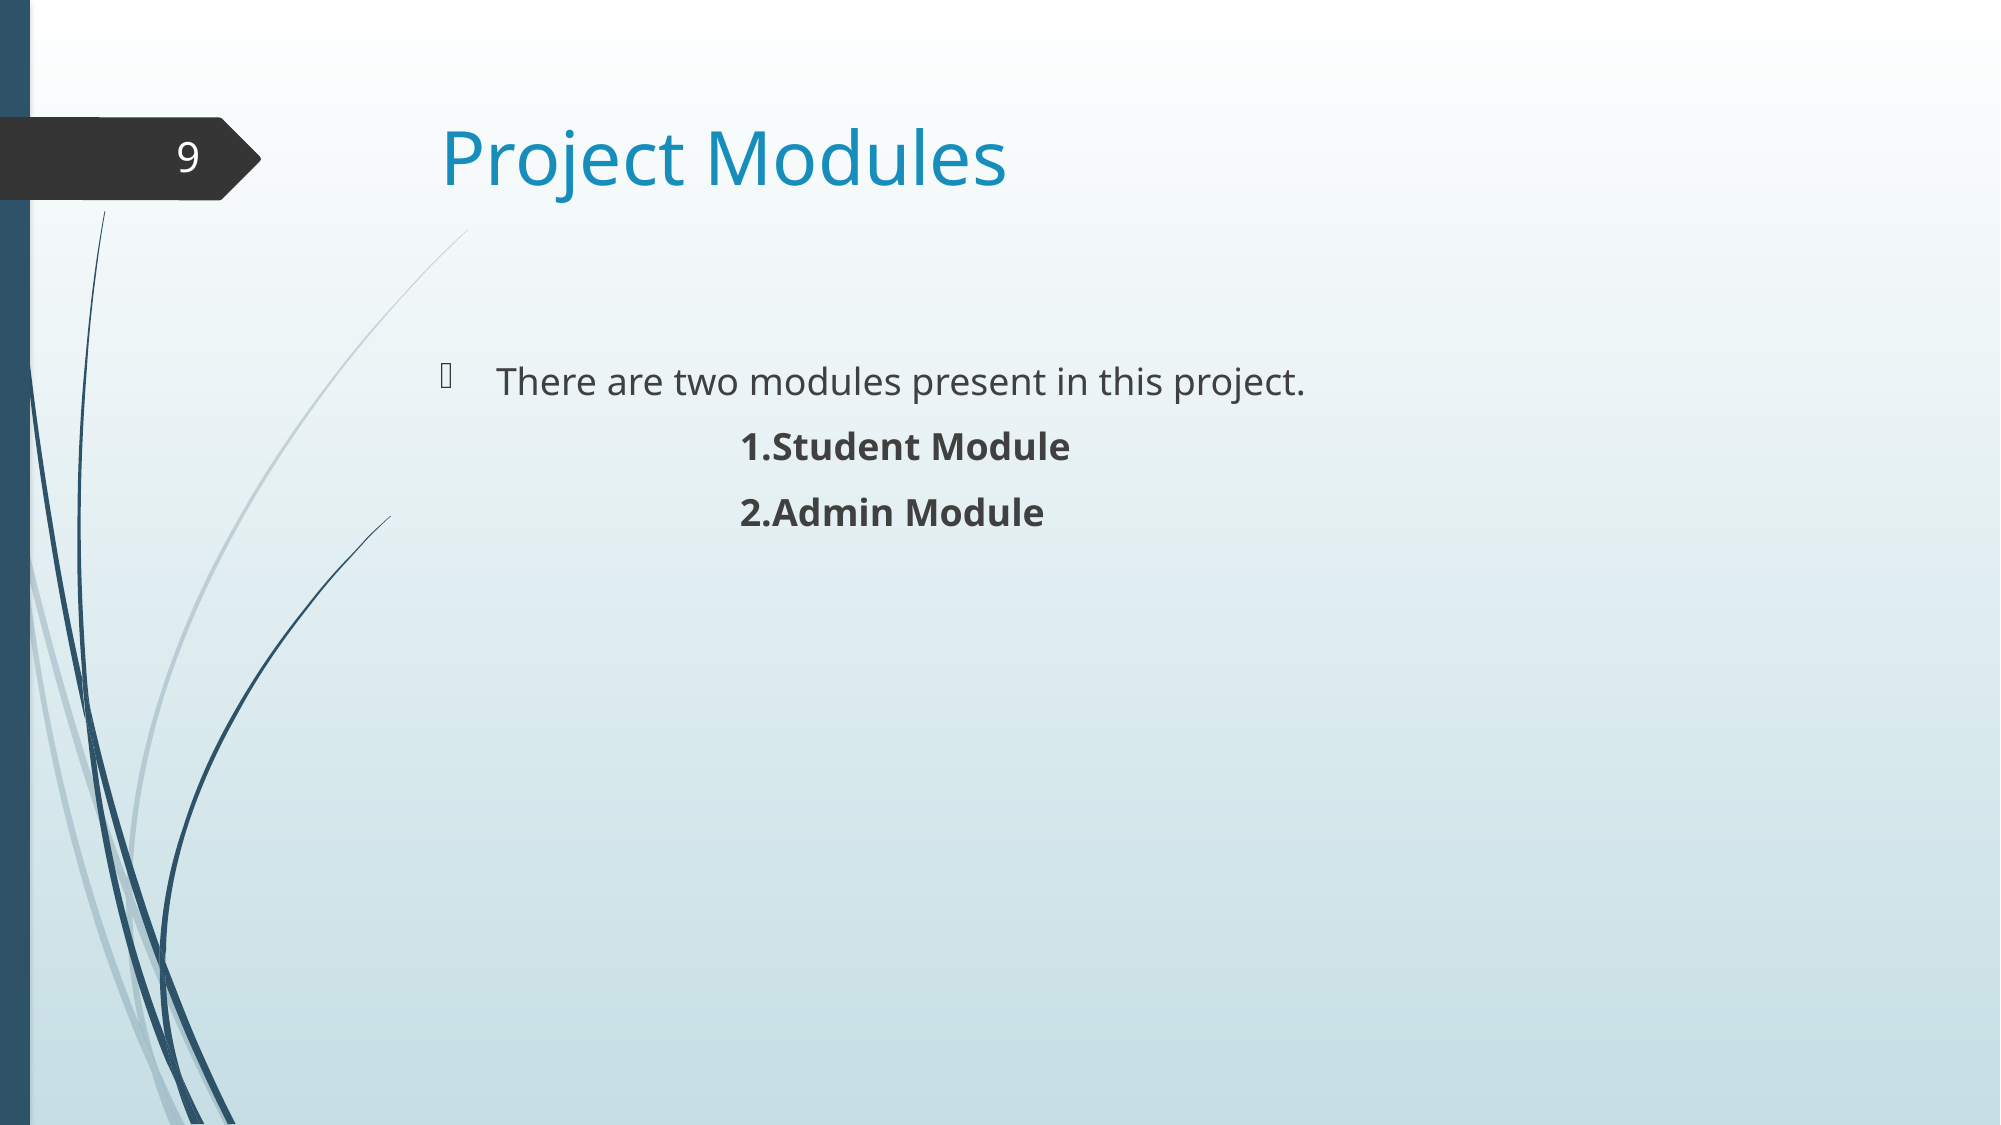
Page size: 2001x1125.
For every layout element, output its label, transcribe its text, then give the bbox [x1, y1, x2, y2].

title Project Modules [425, 102, 1888, 313]
slide_number 9 [87, 129, 216, 190]
list There are two modules present in this project. 1.Student Module 2.Admin Module [424, 350, 1888, 970]
